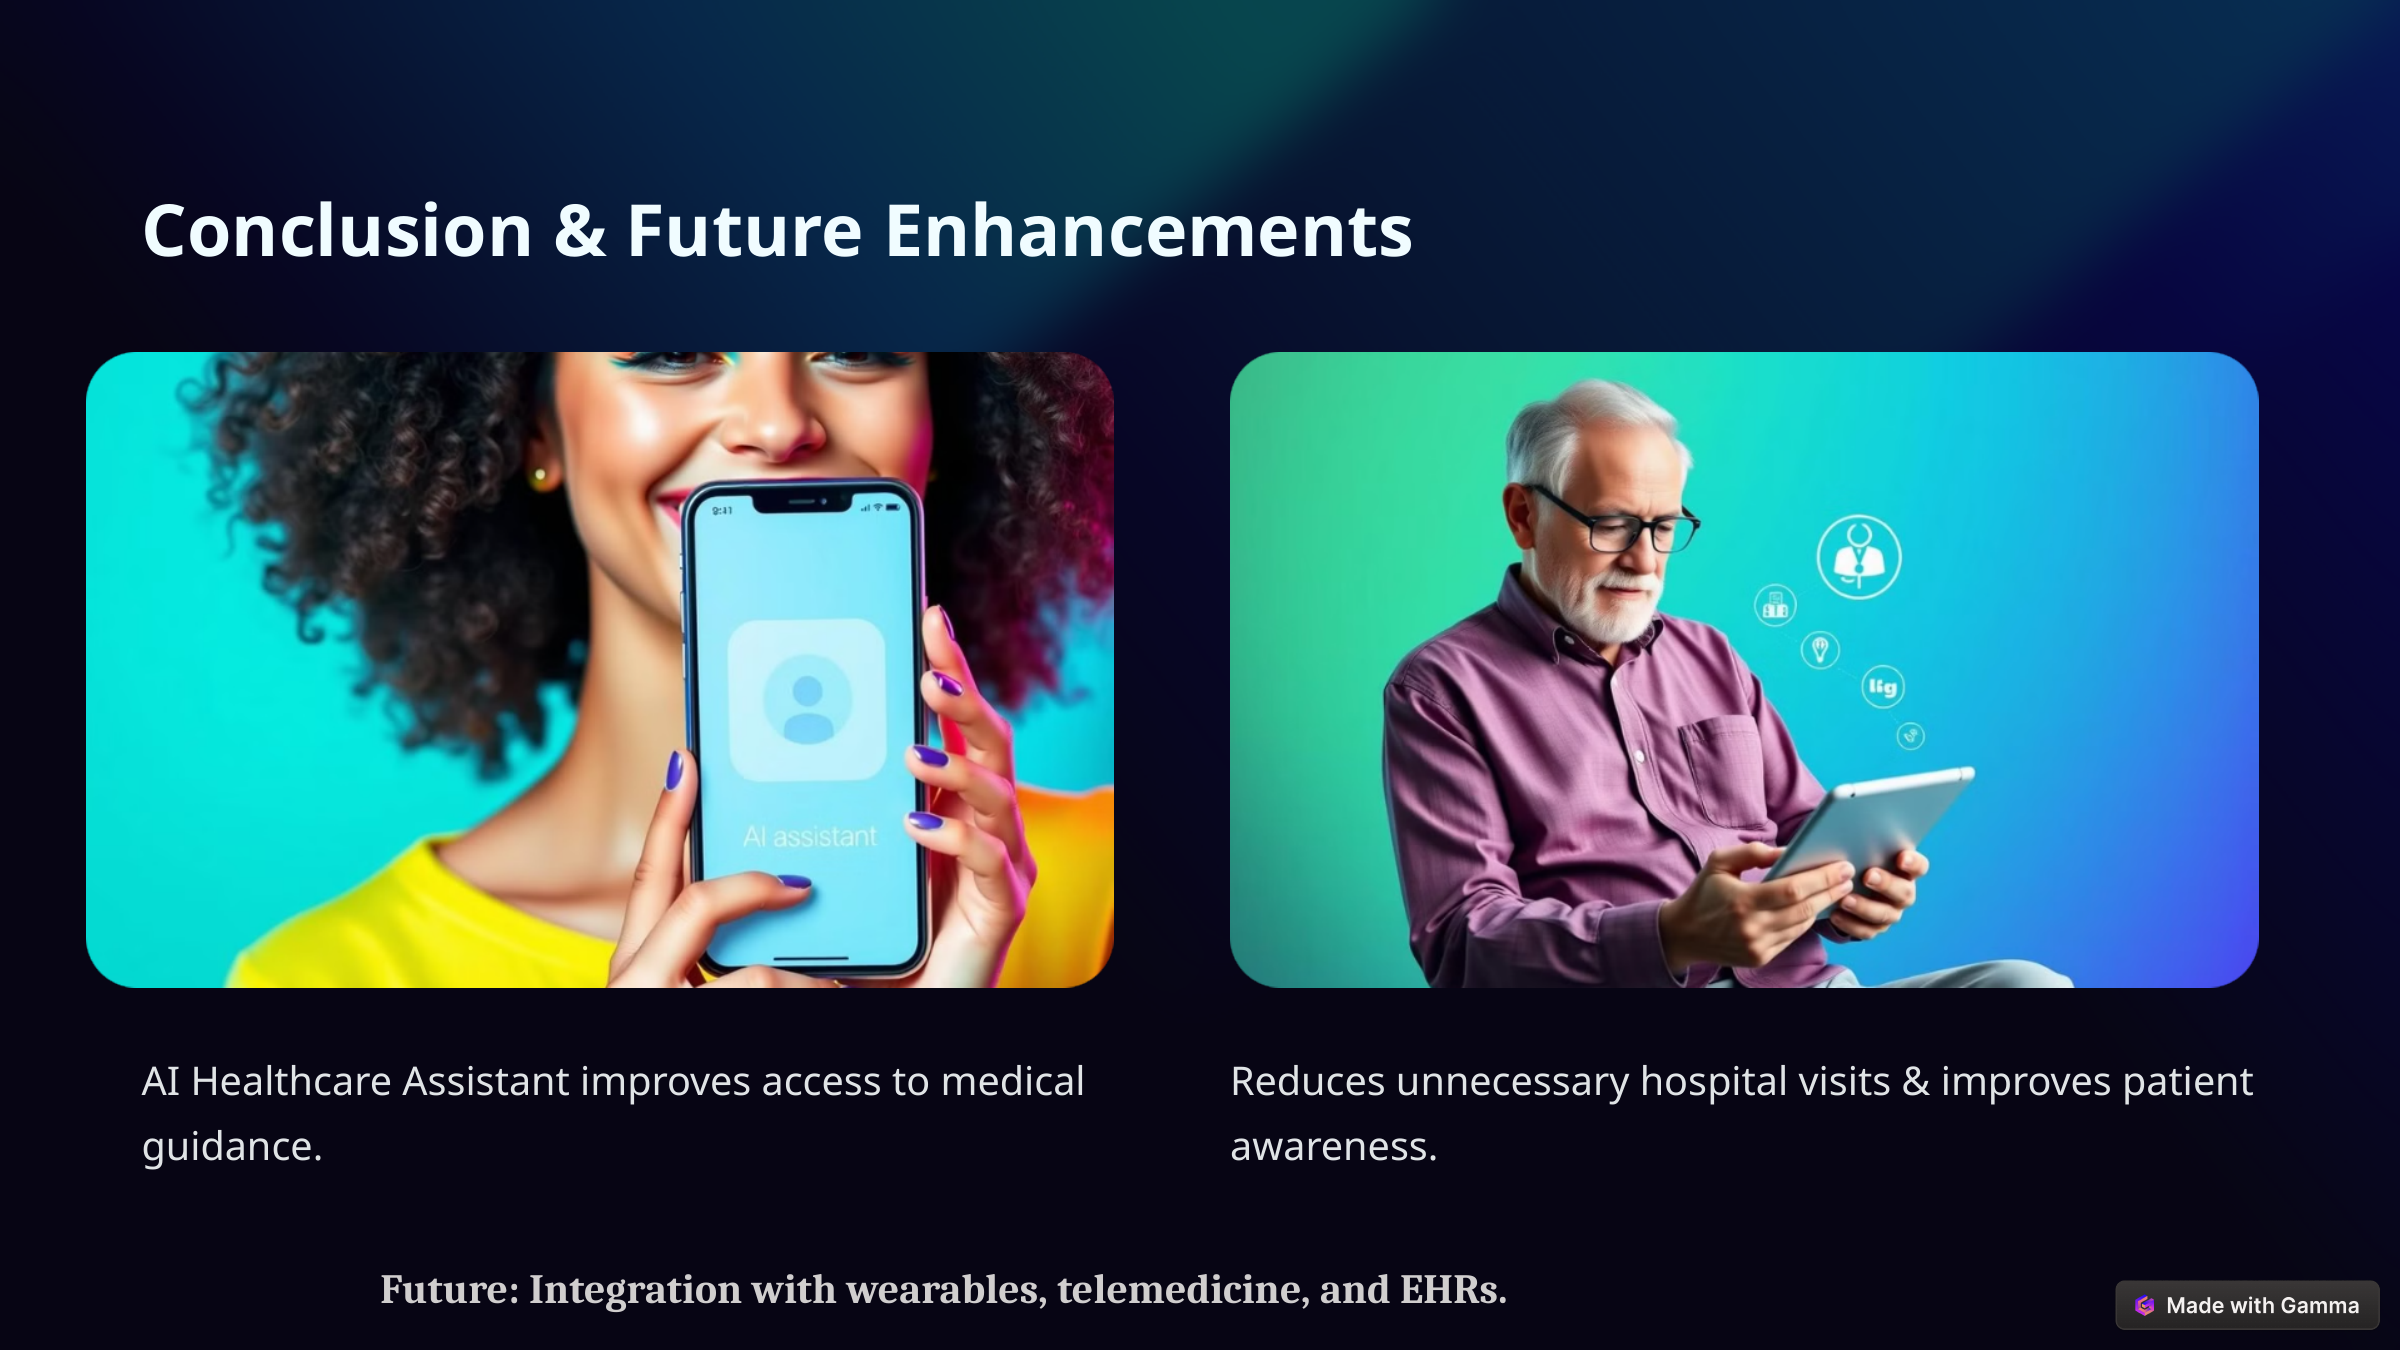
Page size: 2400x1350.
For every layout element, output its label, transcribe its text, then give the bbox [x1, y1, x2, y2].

text_box Future: Integration with wearables, telemedicine, and EHRs. [365, 1254, 1566, 1319]
text_box Reduces unnecessary hospital visits & improves patient awareness. [1230, 1038, 2259, 1169]
picture [2106, 1271, 2389, 1339]
picture [85, 352, 1114, 988]
text_box Conclusion & Future Enhancements [141, 181, 1343, 272]
text_box AI Healthcare Assistant improves access to medical guidance. [141, 1038, 1170, 1169]
picture [1230, 352, 2259, 988]
